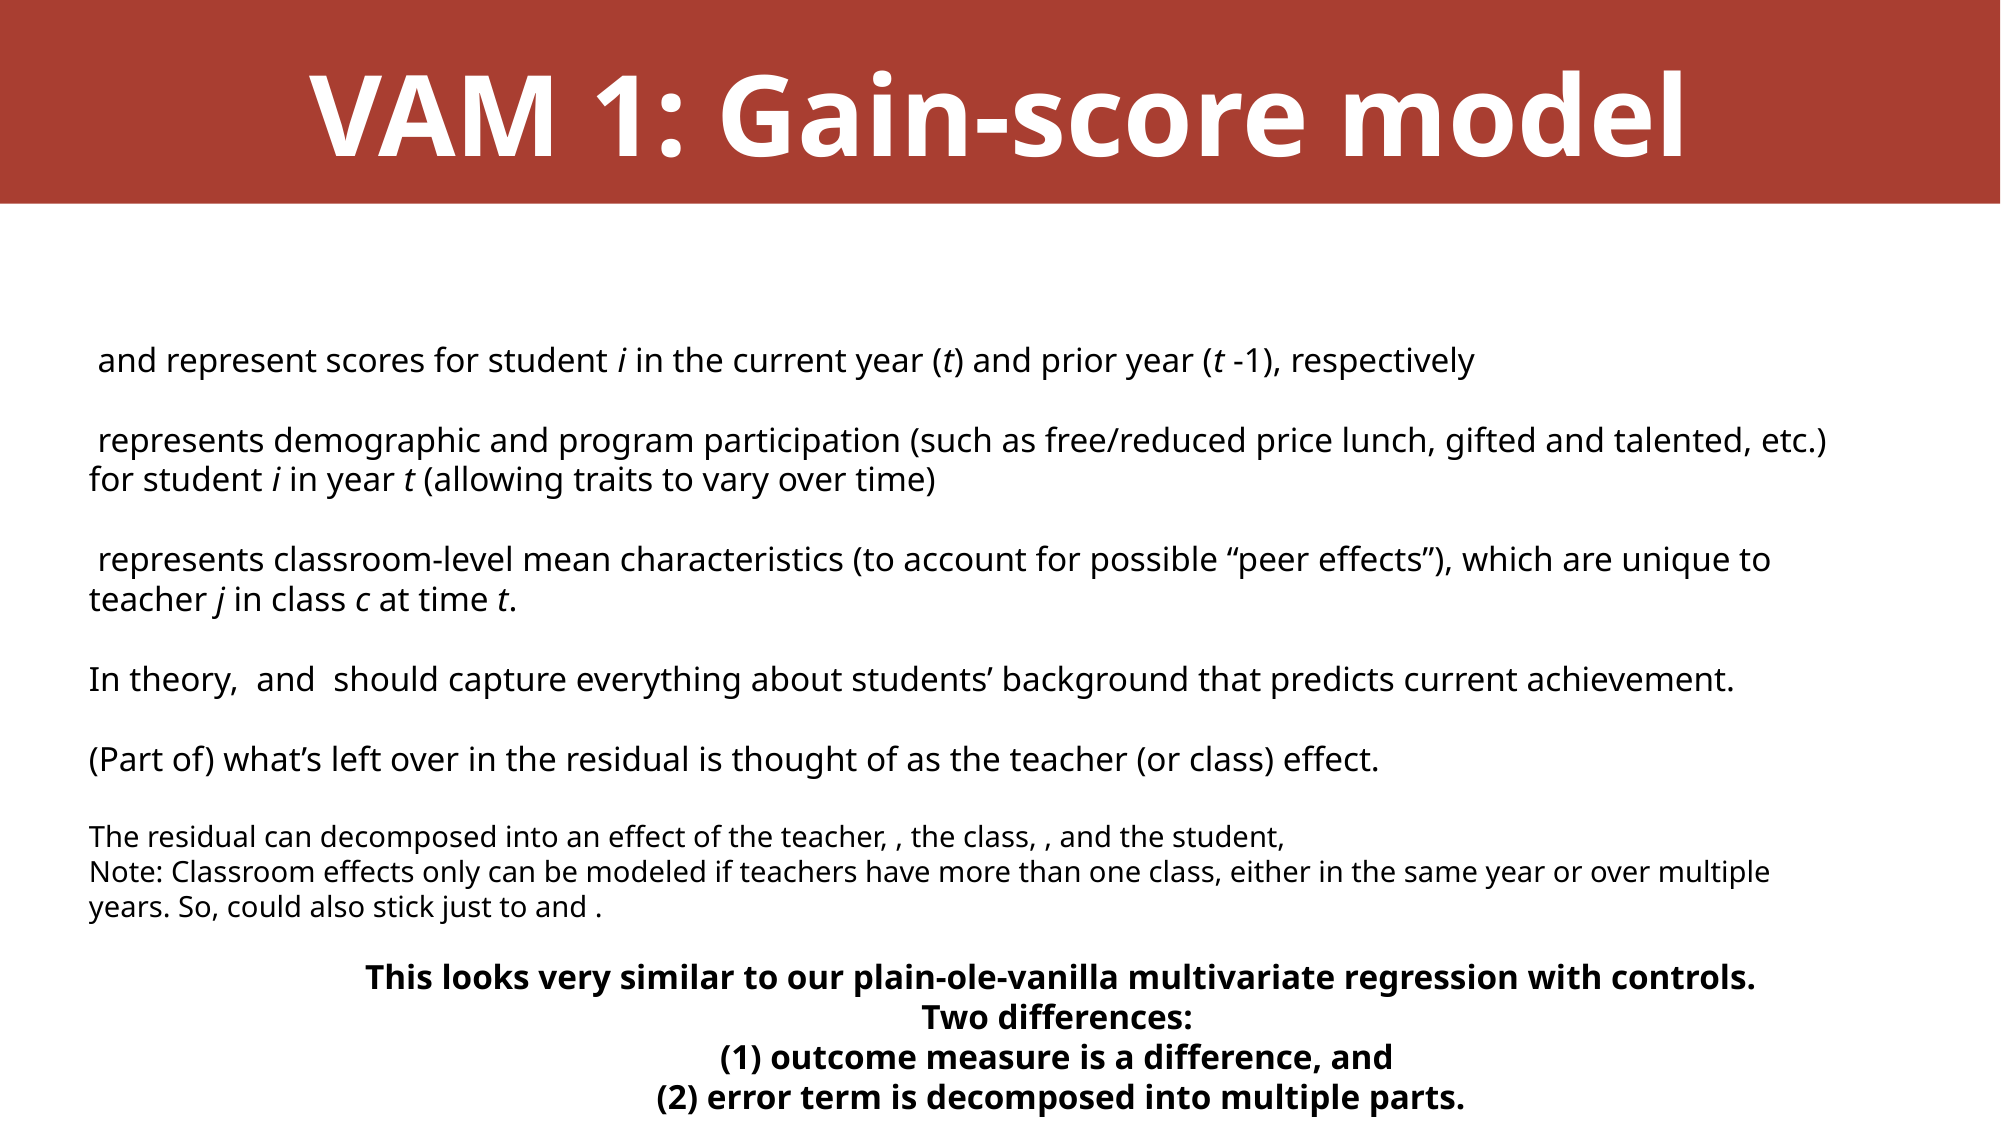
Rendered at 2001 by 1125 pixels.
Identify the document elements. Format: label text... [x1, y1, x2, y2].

title VAM 1: Gain-score model [0, 0, 2000, 187]
text_box This looks very similar to our plain-ole-vanilla multivariate regression with controls. Two differences: (1) outcome measure is a difference, and (2) error term is decomposed into multiple parts. [319, 948, 1804, 1124]
